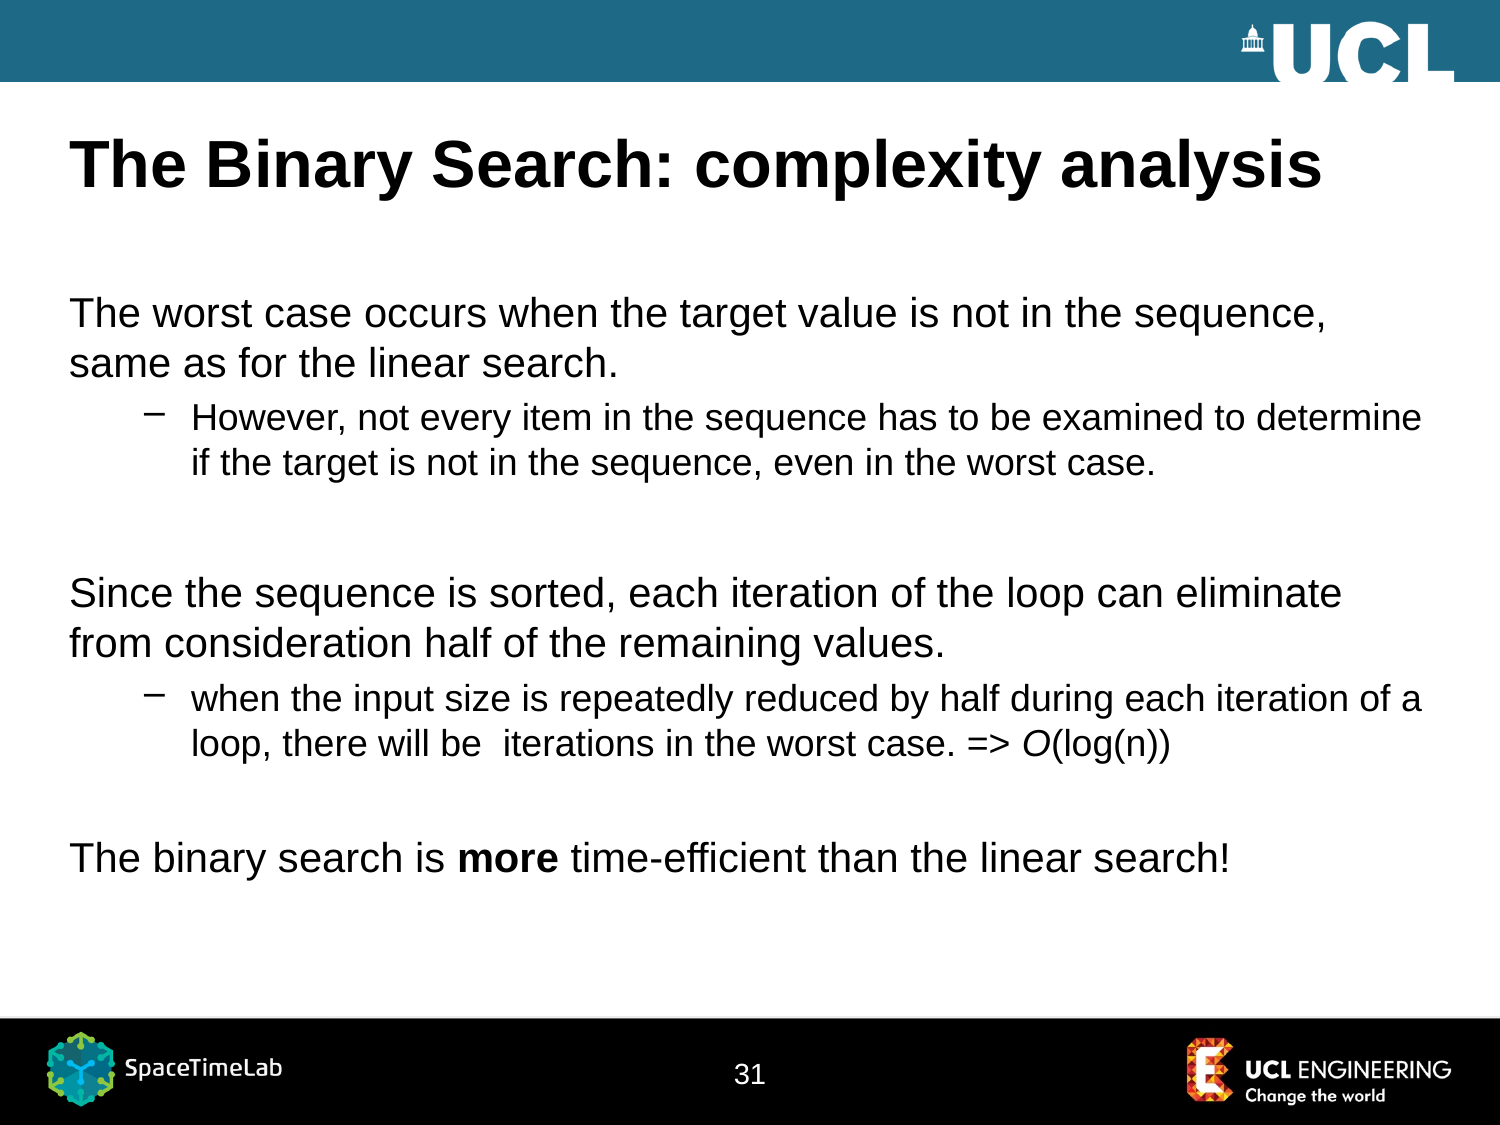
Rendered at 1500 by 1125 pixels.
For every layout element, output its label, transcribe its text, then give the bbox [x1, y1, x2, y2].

title The Binary Search: complexity analysis [54, 113, 1447, 197]
picture [0, 990, 1500, 1125]
footer 31 [496, 1042, 1004, 1103]
